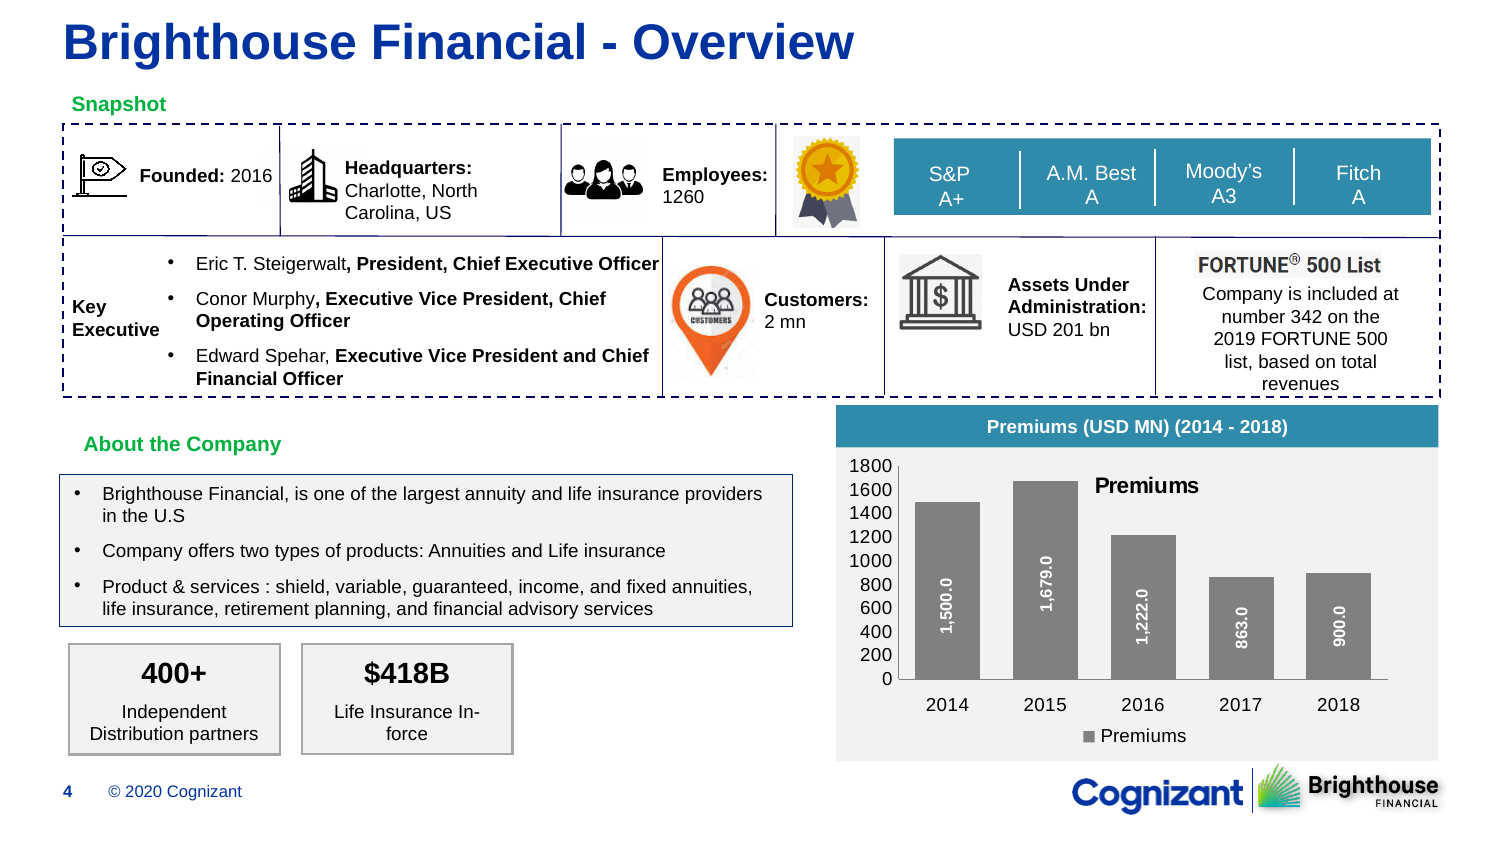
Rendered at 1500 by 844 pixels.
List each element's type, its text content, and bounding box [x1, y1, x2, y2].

footer © 2020 Cognizant [108, 770, 859, 801]
picture [1258, 763, 1438, 808]
title Brighthouse Financial - Overview [63, 16, 1444, 119]
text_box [56, 83, 1441, 762]
slide_number 4 [63, 780, 101, 801]
picture [1072, 778, 1243, 815]
